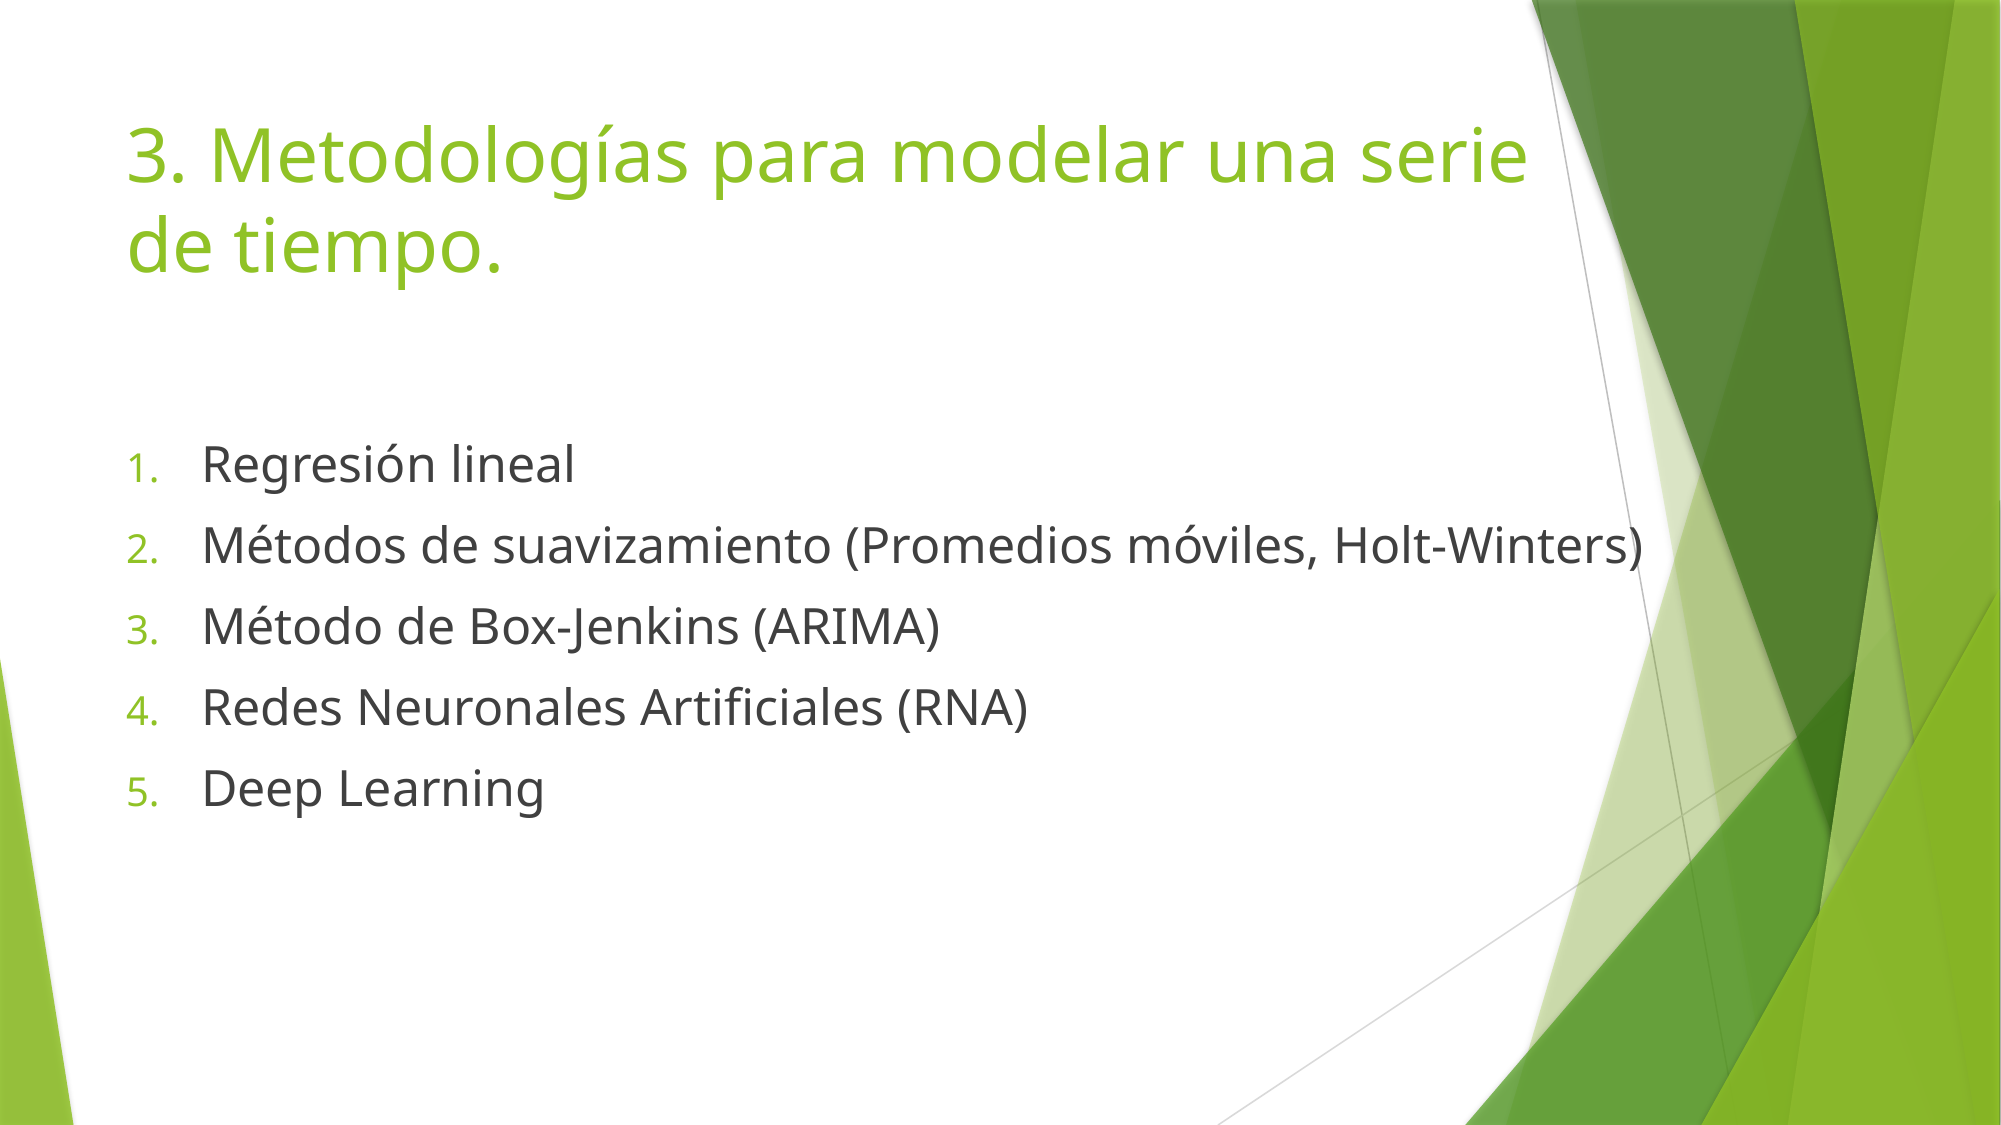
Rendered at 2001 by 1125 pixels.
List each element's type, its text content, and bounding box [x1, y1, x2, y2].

title 3. Metodologías para modelar una serie de tiempo. [111, 99, 1648, 317]
list Regresión lineal Métodos de suavizamiento (Promedios móviles, Holt-Winters) Método de Box-Jenkins (ARIMA) Redes Neuronales Artificiales (RNA) Deep Learning [111, 344, 1761, 992]
